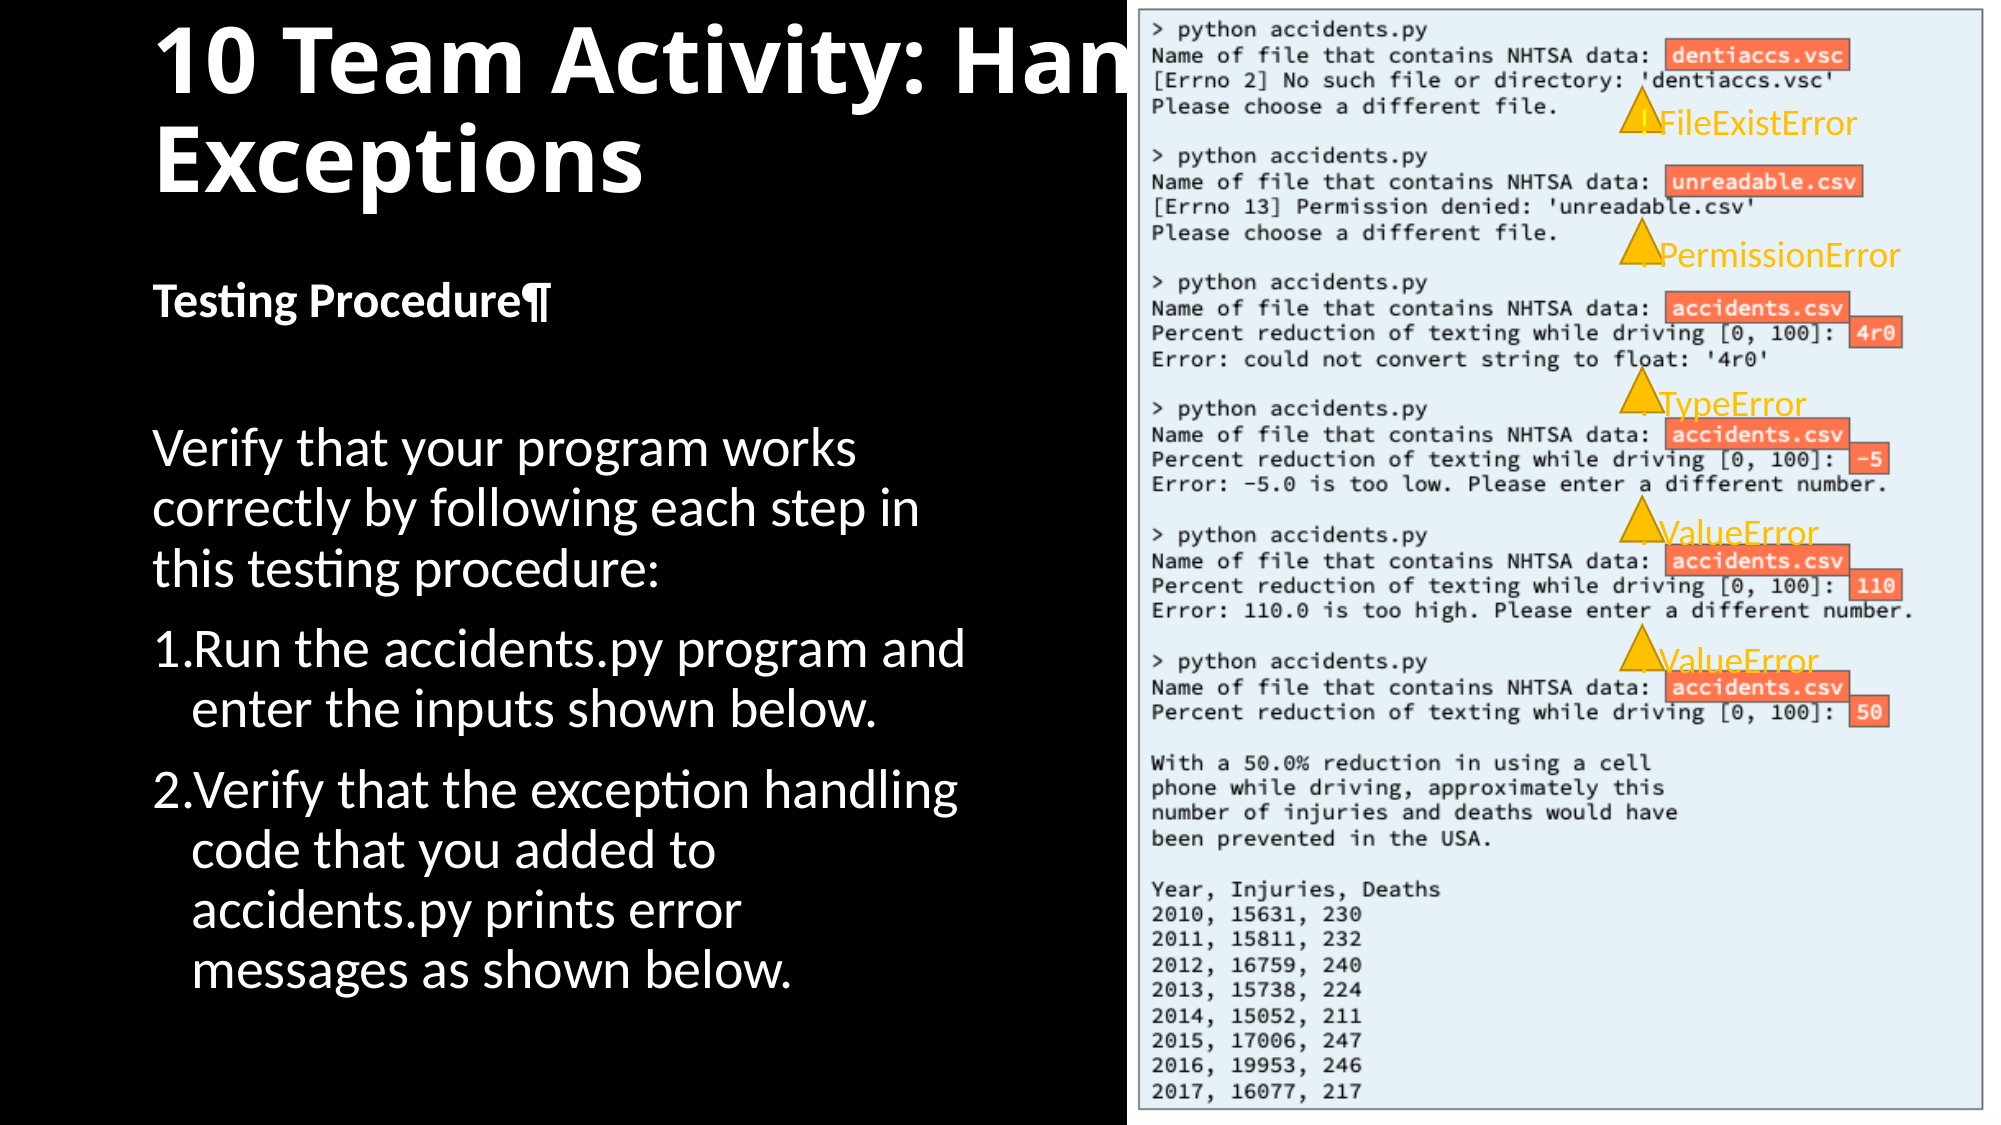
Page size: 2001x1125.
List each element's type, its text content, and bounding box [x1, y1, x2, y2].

title 10 Team Activity: Handling Exceptions [137, 59, 1127, 278]
list Verify that your program works correctly by following each step in this testing procedure: Run the accidents.py program and enter the inputs shown below. Verify that the exception handling code that you added to accidents.py prints error messages as shown below. [137, 410, 984, 1016]
list Testing Procedure¶ [137, 275, 984, 410]
picture [1127, 0, 2000, 1125]
